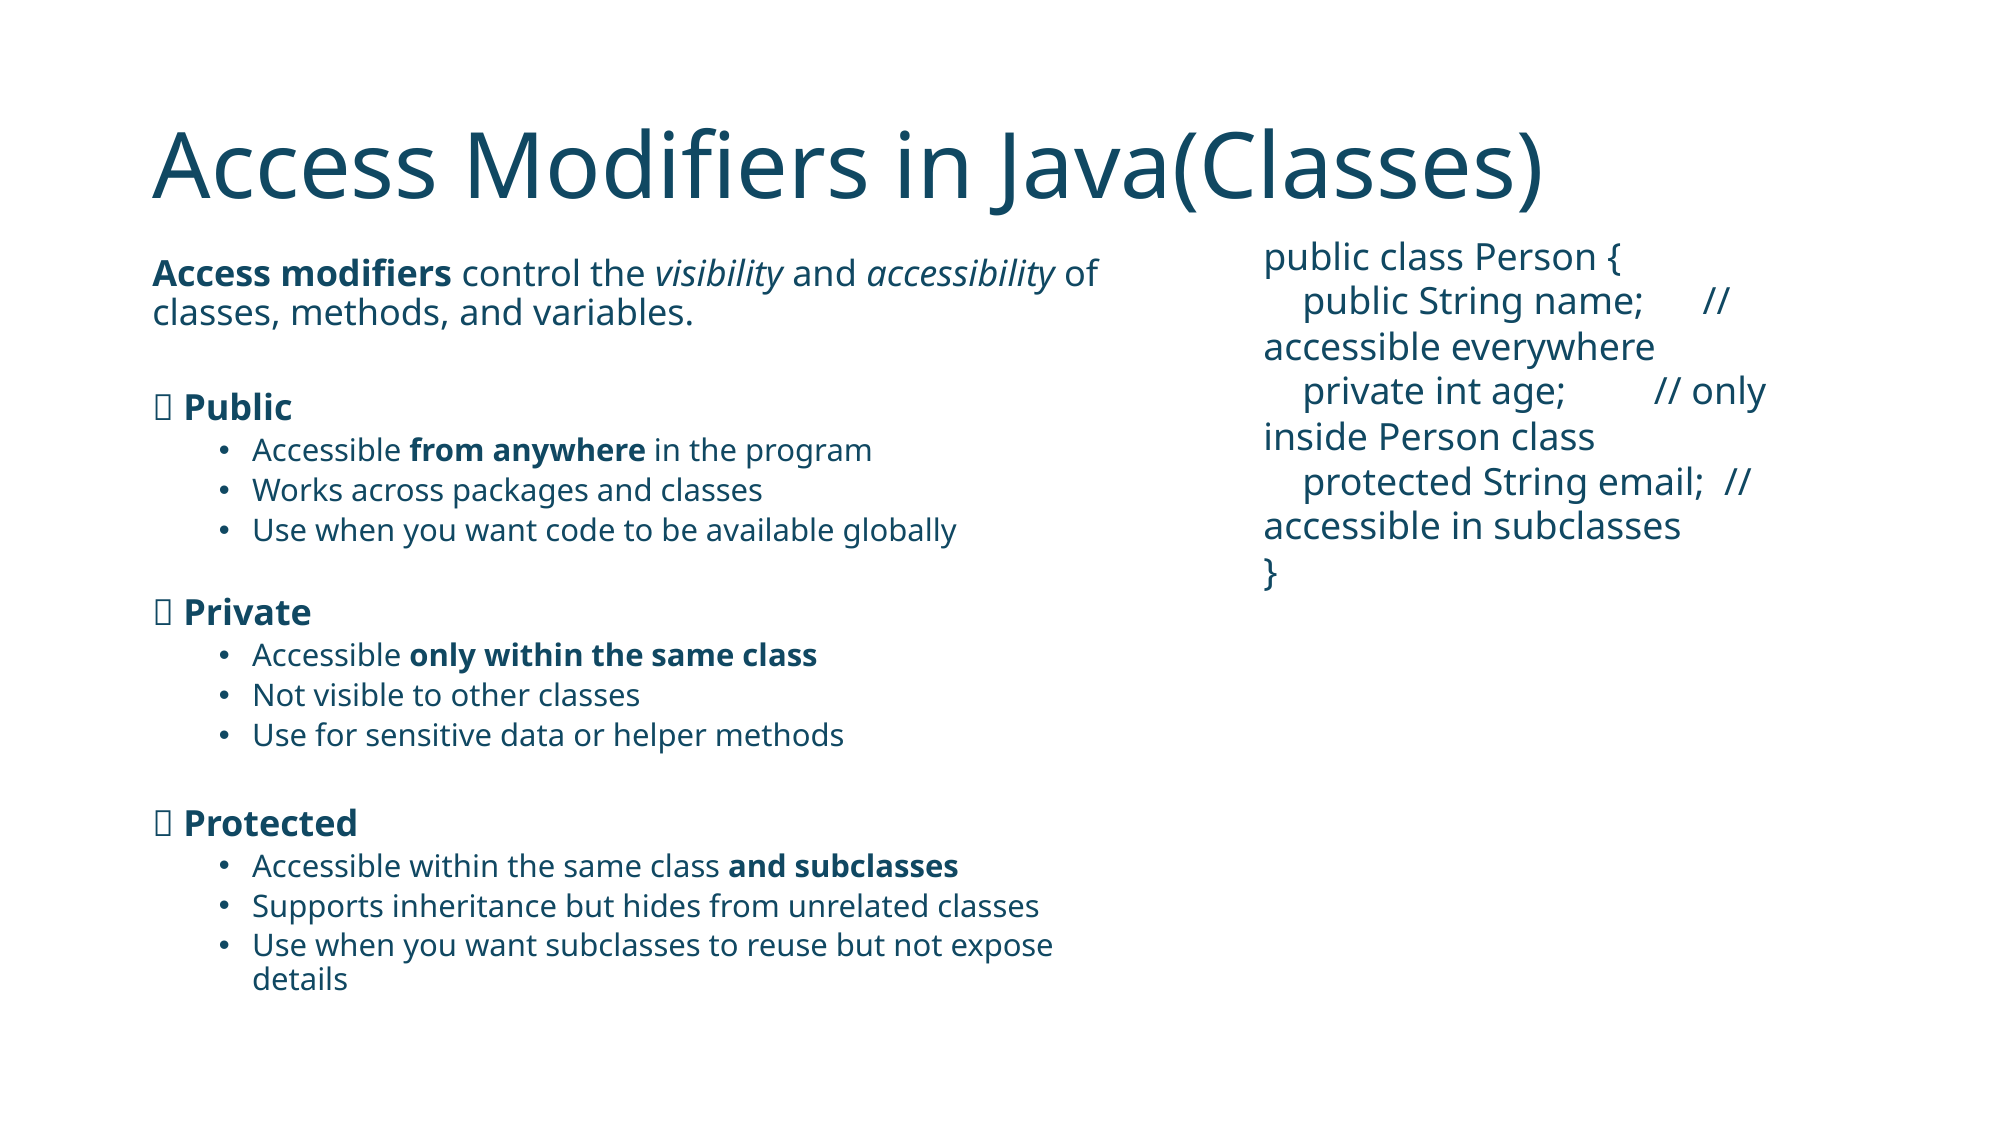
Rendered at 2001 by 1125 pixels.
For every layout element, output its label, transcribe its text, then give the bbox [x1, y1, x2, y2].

list Access modifiers control the visibility and accessibility of classes, methods, and variables. 🔹 Public Accessible from anywhere in the program Works across packages and classes Use when you want code to be available globally 🔹 Private Accessible only within the same class Not visible to other classes Use for sensitive data or helper methods 🔹 Protected Accessible within the same class and subclasses Supports inheritance but hides from unrelated classes Use when you want subclasses to reuse but not expose details [137, 247, 1118, 1014]
title Access Modifiers in Java(Classes) [137, 59, 1863, 278]
text_box public class Person { public String name; // accessible everywhere private int age; // only inside Person class protected String email; // accessible in subclasses } [1248, 225, 1837, 600]
